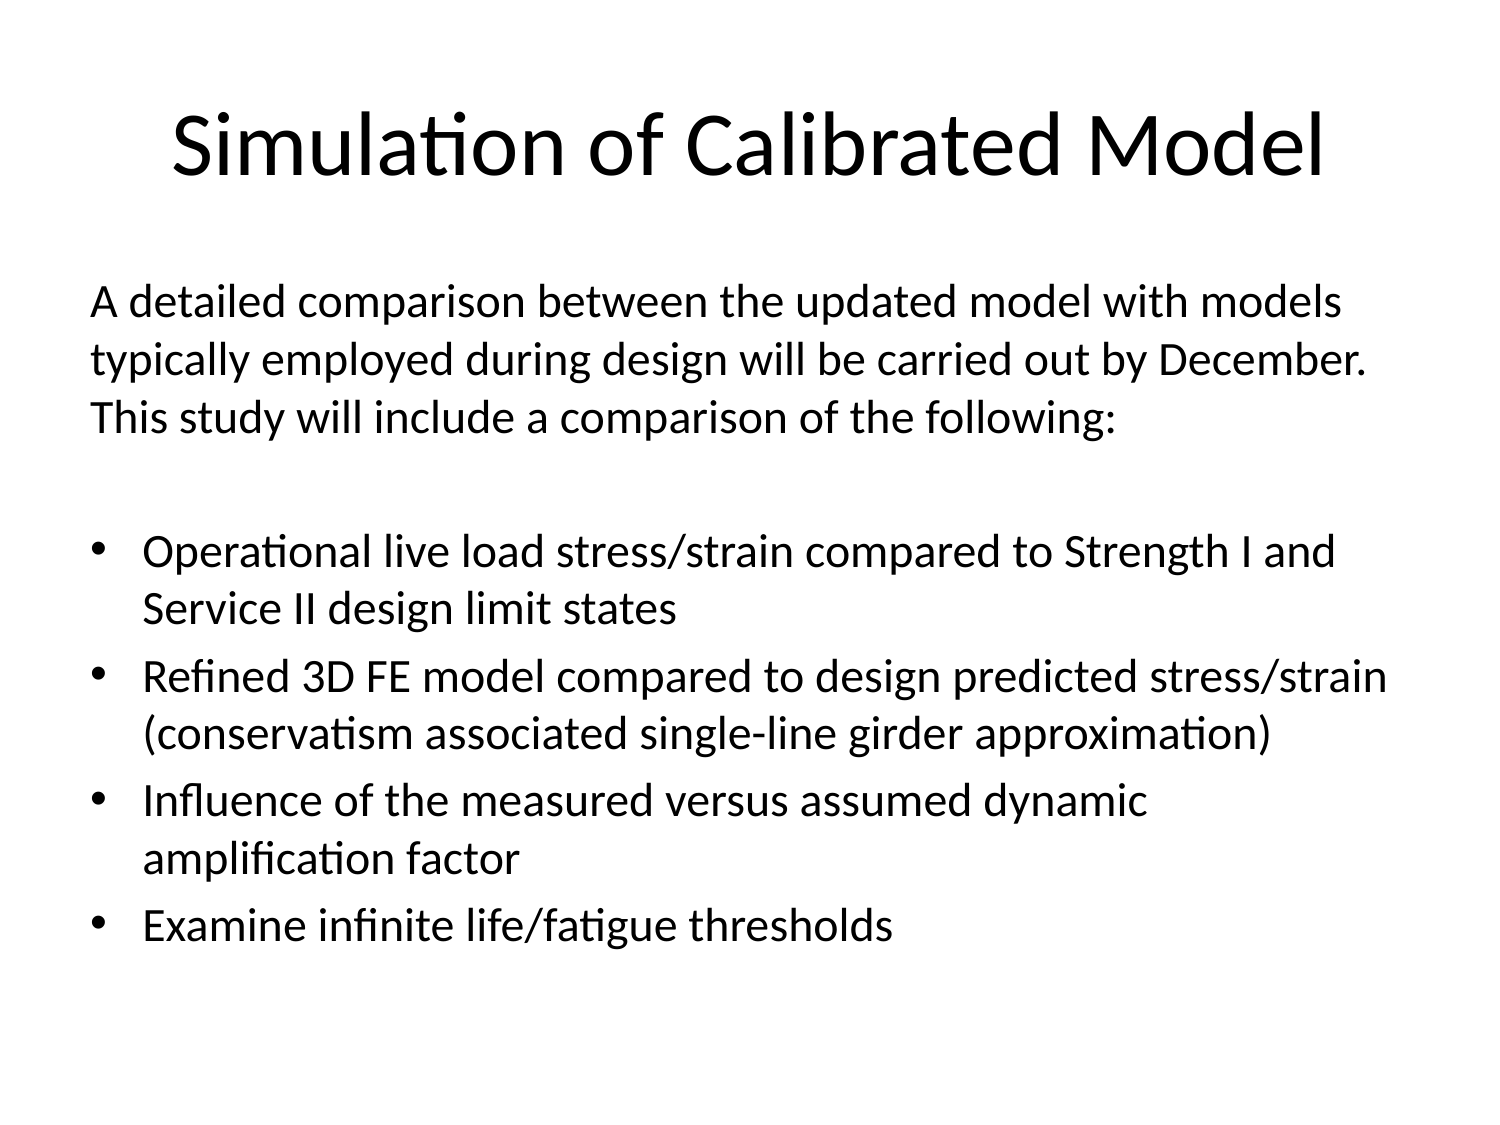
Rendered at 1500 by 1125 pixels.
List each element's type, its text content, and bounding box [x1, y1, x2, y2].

text_box Simulation of Calibrated Model [74, 45, 1425, 233]
list A detailed comparison between the updated model with models typically employed during design will be carried out by December. This study will include a comparison of the following: Operational live load stress/strain compared to Strength I and Service II design limit states Refined 3D FE model compared to design predicted stress/strain (conservatism associated single-line girder approximation) Influence of the measured versus assumed dynamic amplification factor Examine infinite life/fatigue thresholds [75, 262, 1425, 1005]
